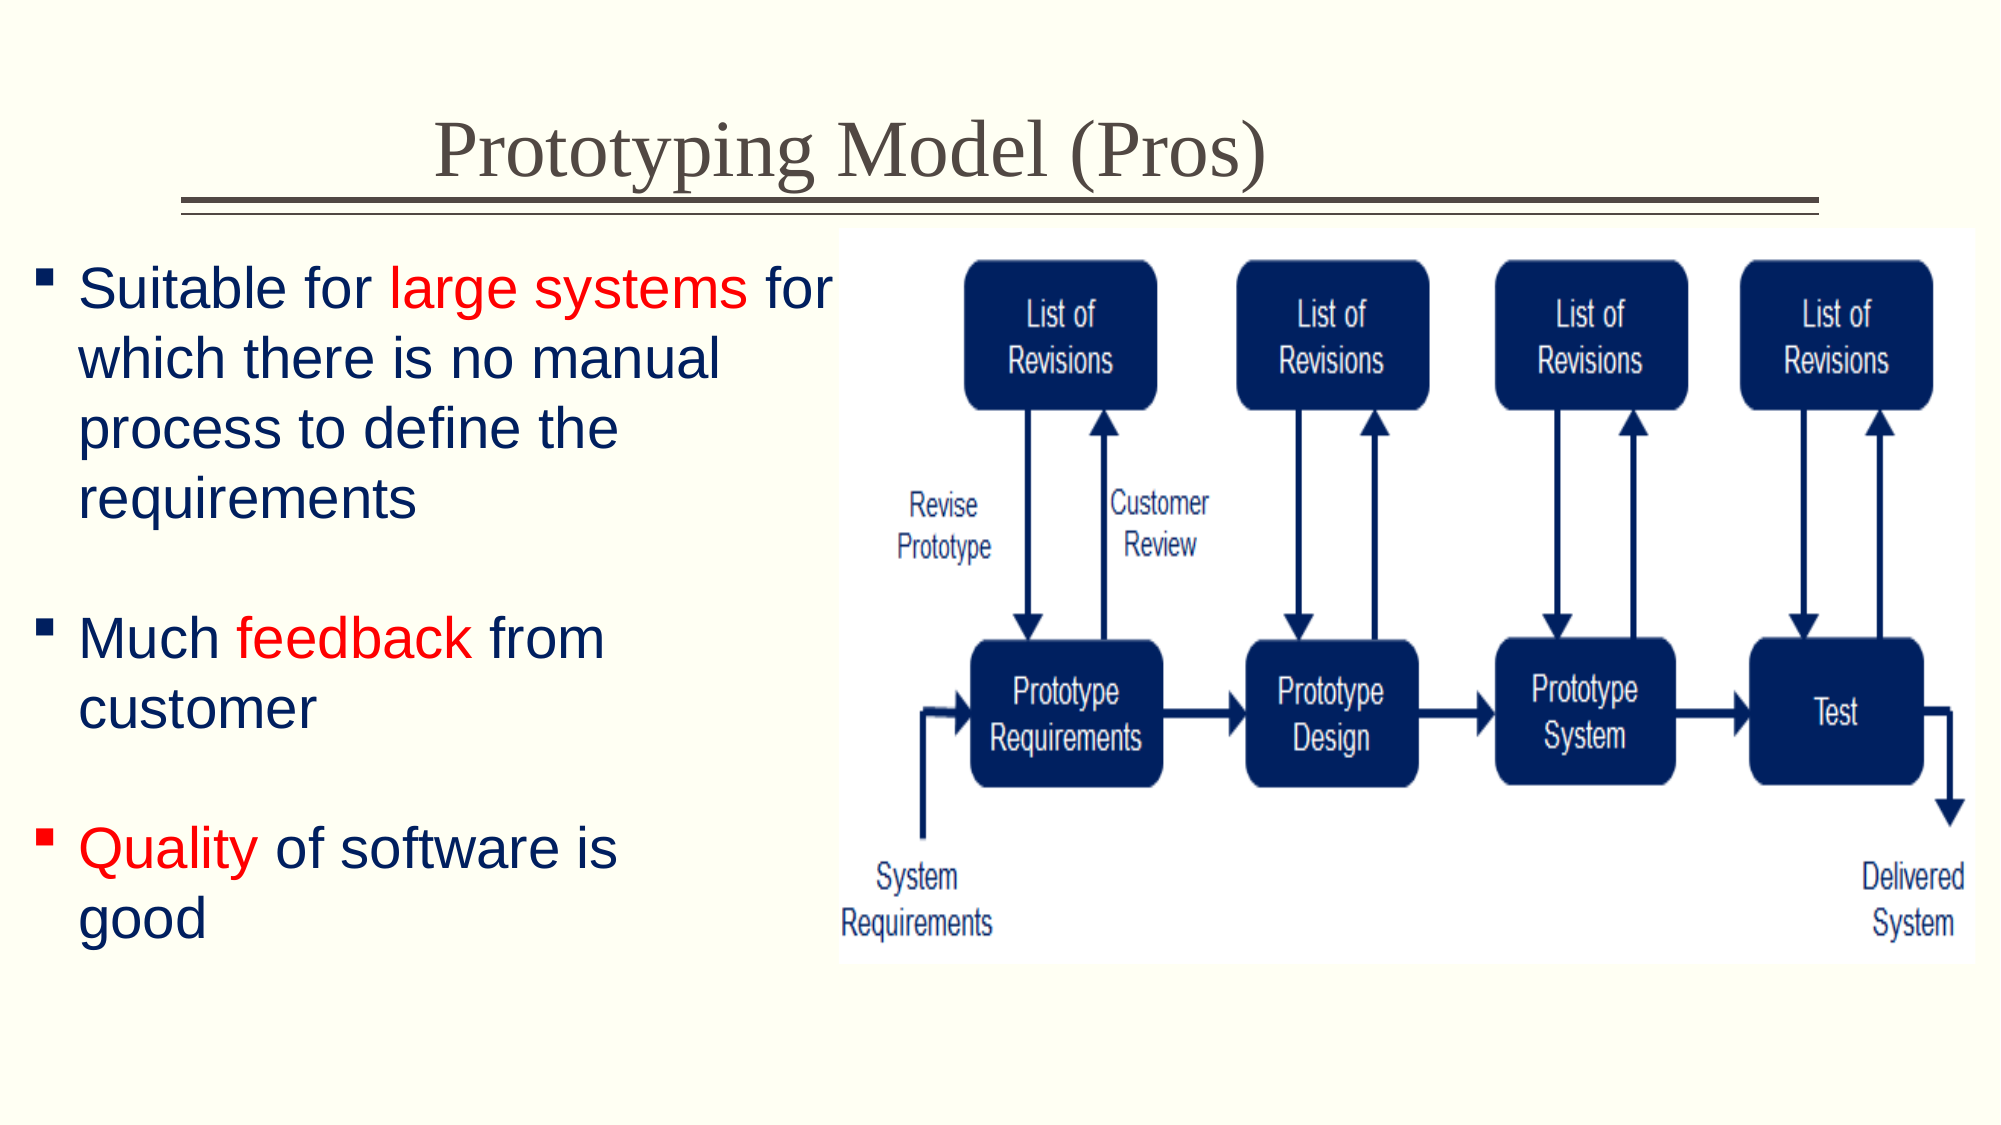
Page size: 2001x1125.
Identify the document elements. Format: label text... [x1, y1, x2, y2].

title Prototyping Model (Pros) [431, 4, 2000, 193]
text_box Suitable for large systems for which there is no manual process to define the requirements Much feedback from customer Quality of software is good [29, 250, 949, 950]
text_box [838, 228, 1976, 964]
